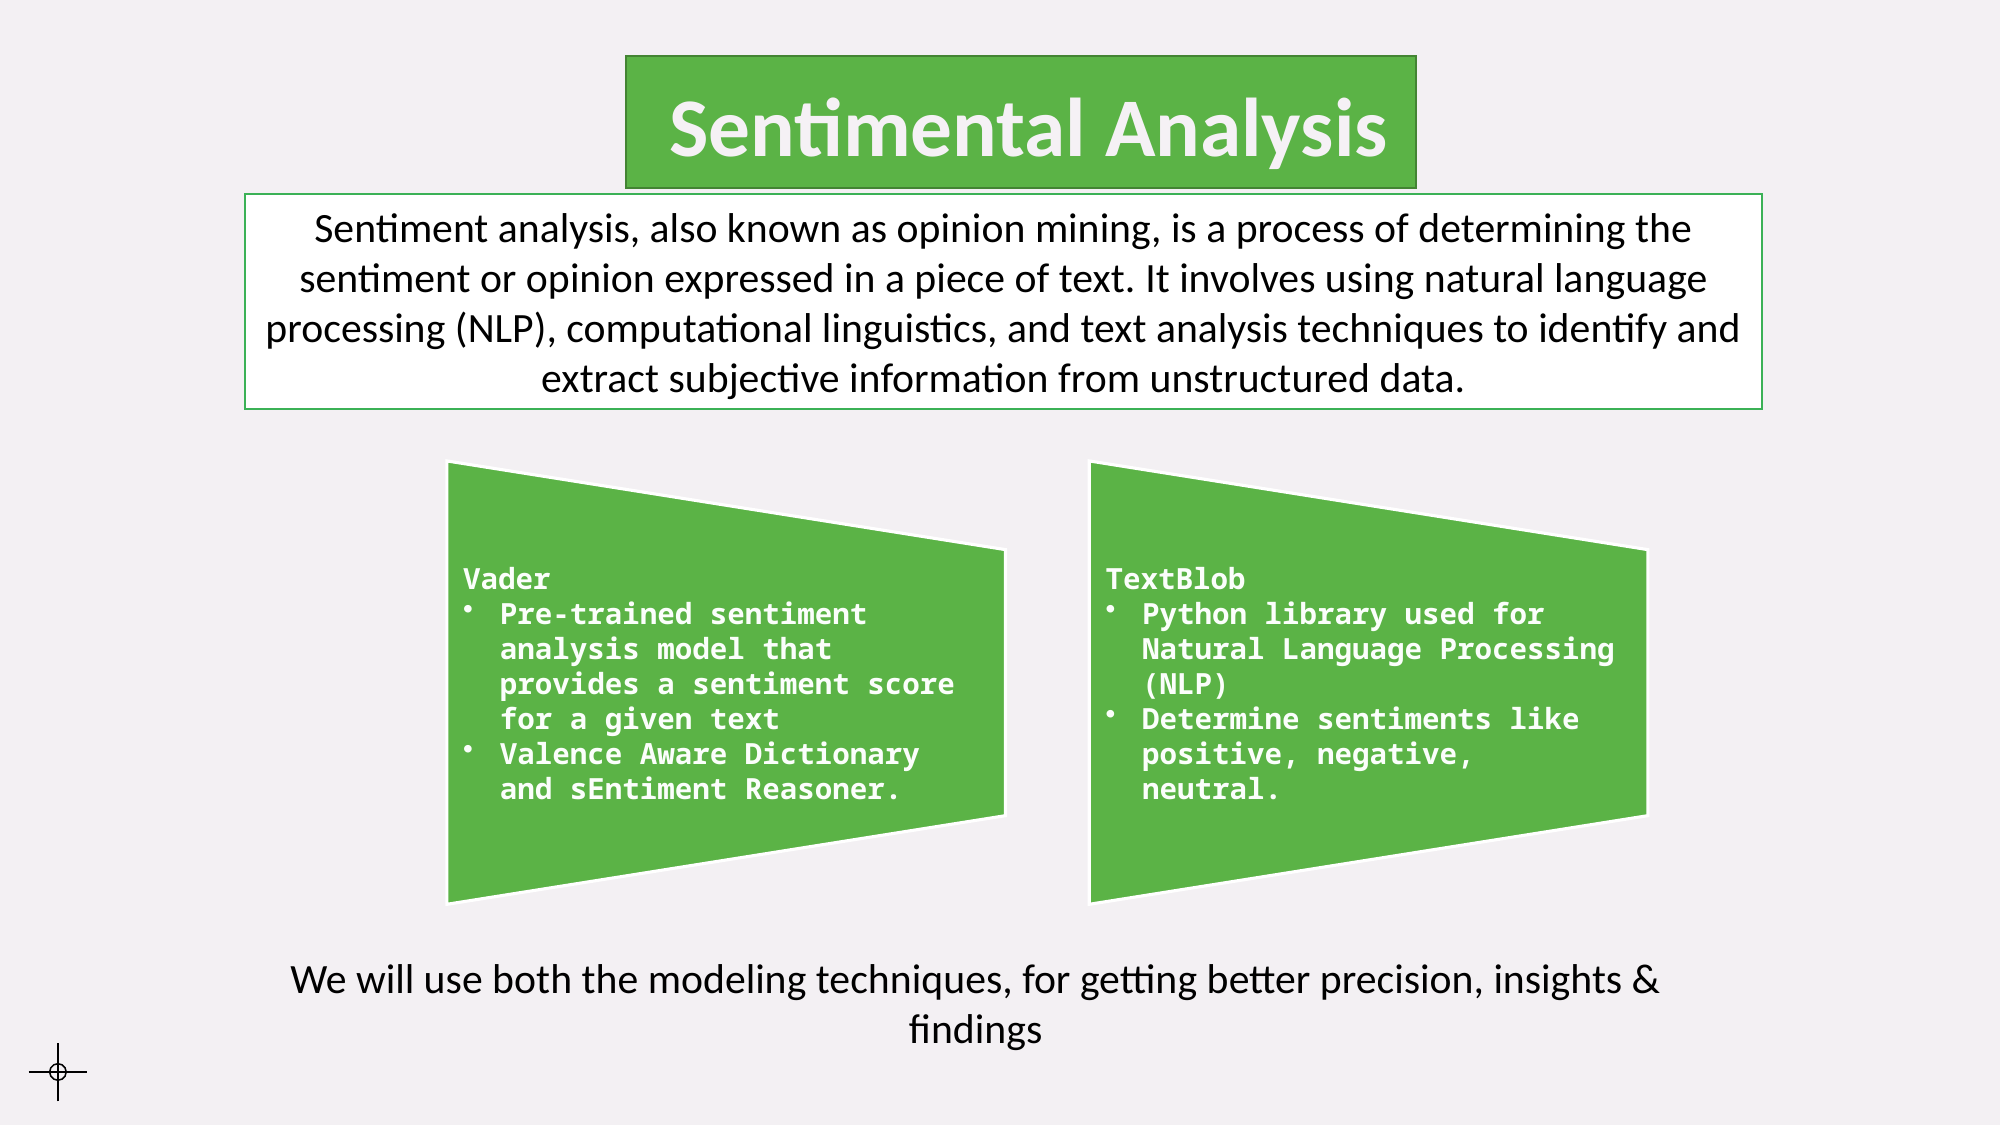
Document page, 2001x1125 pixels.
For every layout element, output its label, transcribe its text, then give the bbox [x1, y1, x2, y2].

text_box [625, 55, 1417, 65]
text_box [446, 460, 1648, 905]
text_box [625, 181, 1417, 189]
text_box We will use both the modeling techniques, for getting better precision, insights & findings [217, 944, 1734, 1060]
text_box Sentiment analysis, also known as opinion mining, is a process of determining the sentiment or opinion expressed in a piece of text. It involves using natural language processing (NLP), computational linguistics, and text analysis techniques to identify and extract subjective information from unstructured data. [244, 193, 1763, 410]
text_box Sentimental Analysis [428, 65, 1630, 181]
